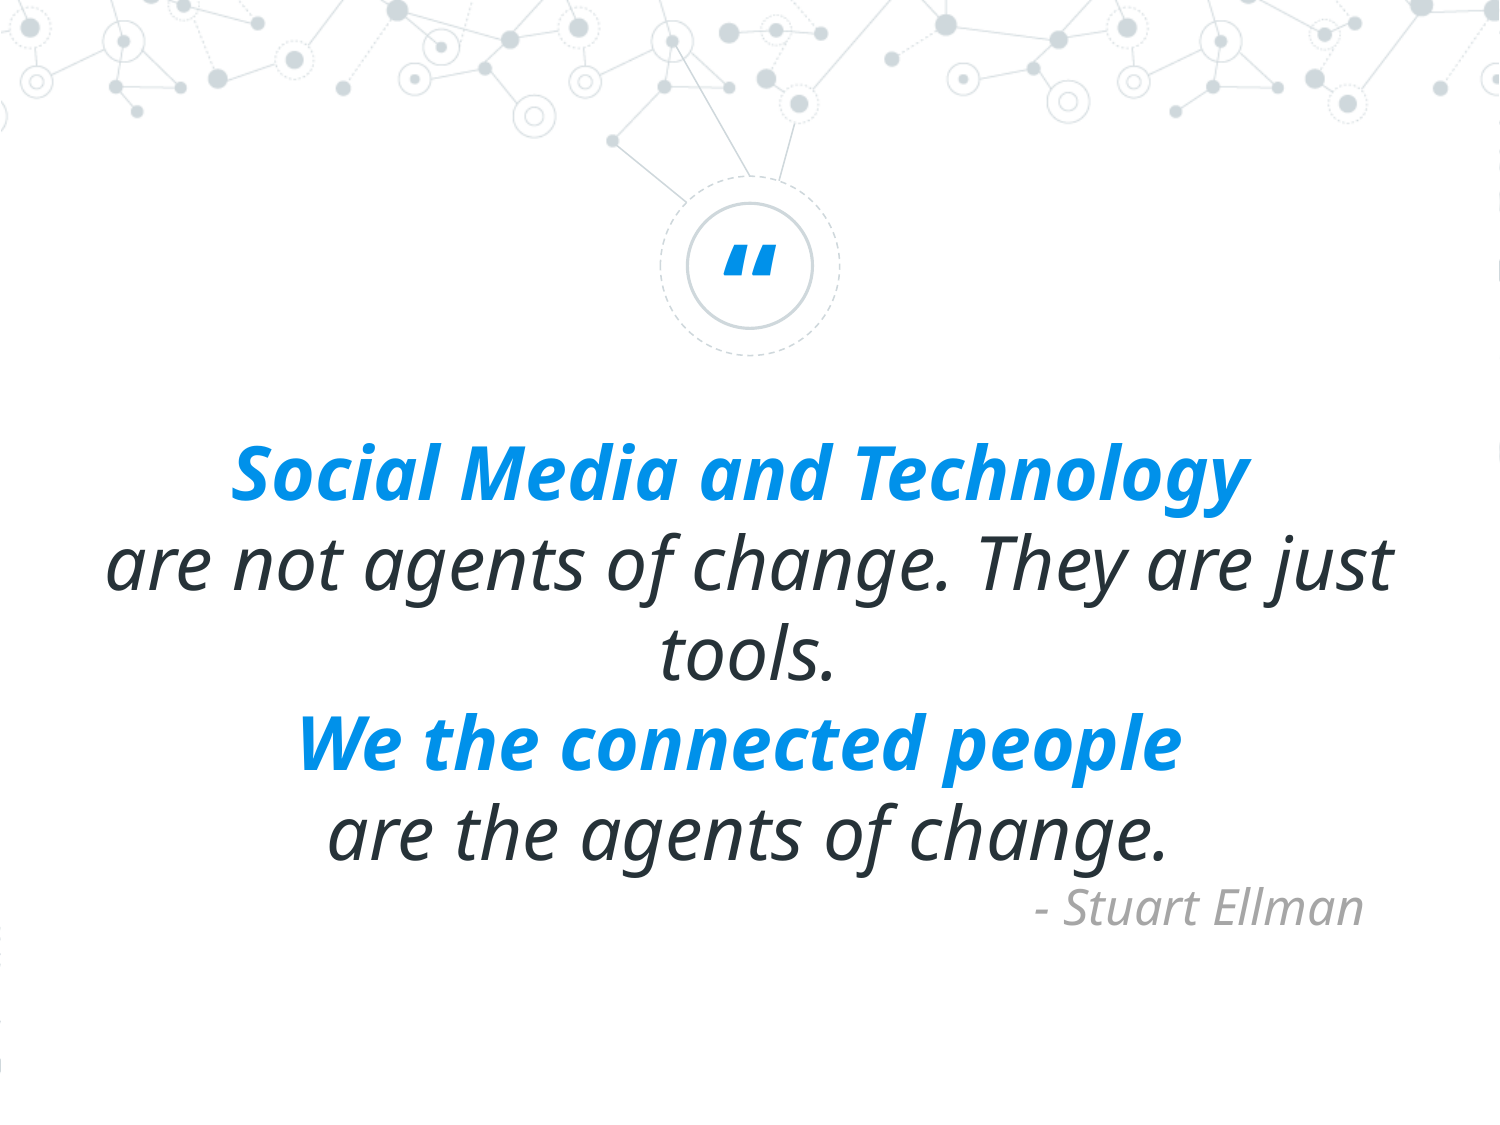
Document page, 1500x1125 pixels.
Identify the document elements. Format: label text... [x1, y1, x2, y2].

picture [0, 0, 1500, 410]
picture [0, 590, 1500, 1125]
list Social Media and Technology are not agents of change. They are just tools. We the connected people are the agents of change. - Stuart Ellman [0, 410, 1500, 590]
